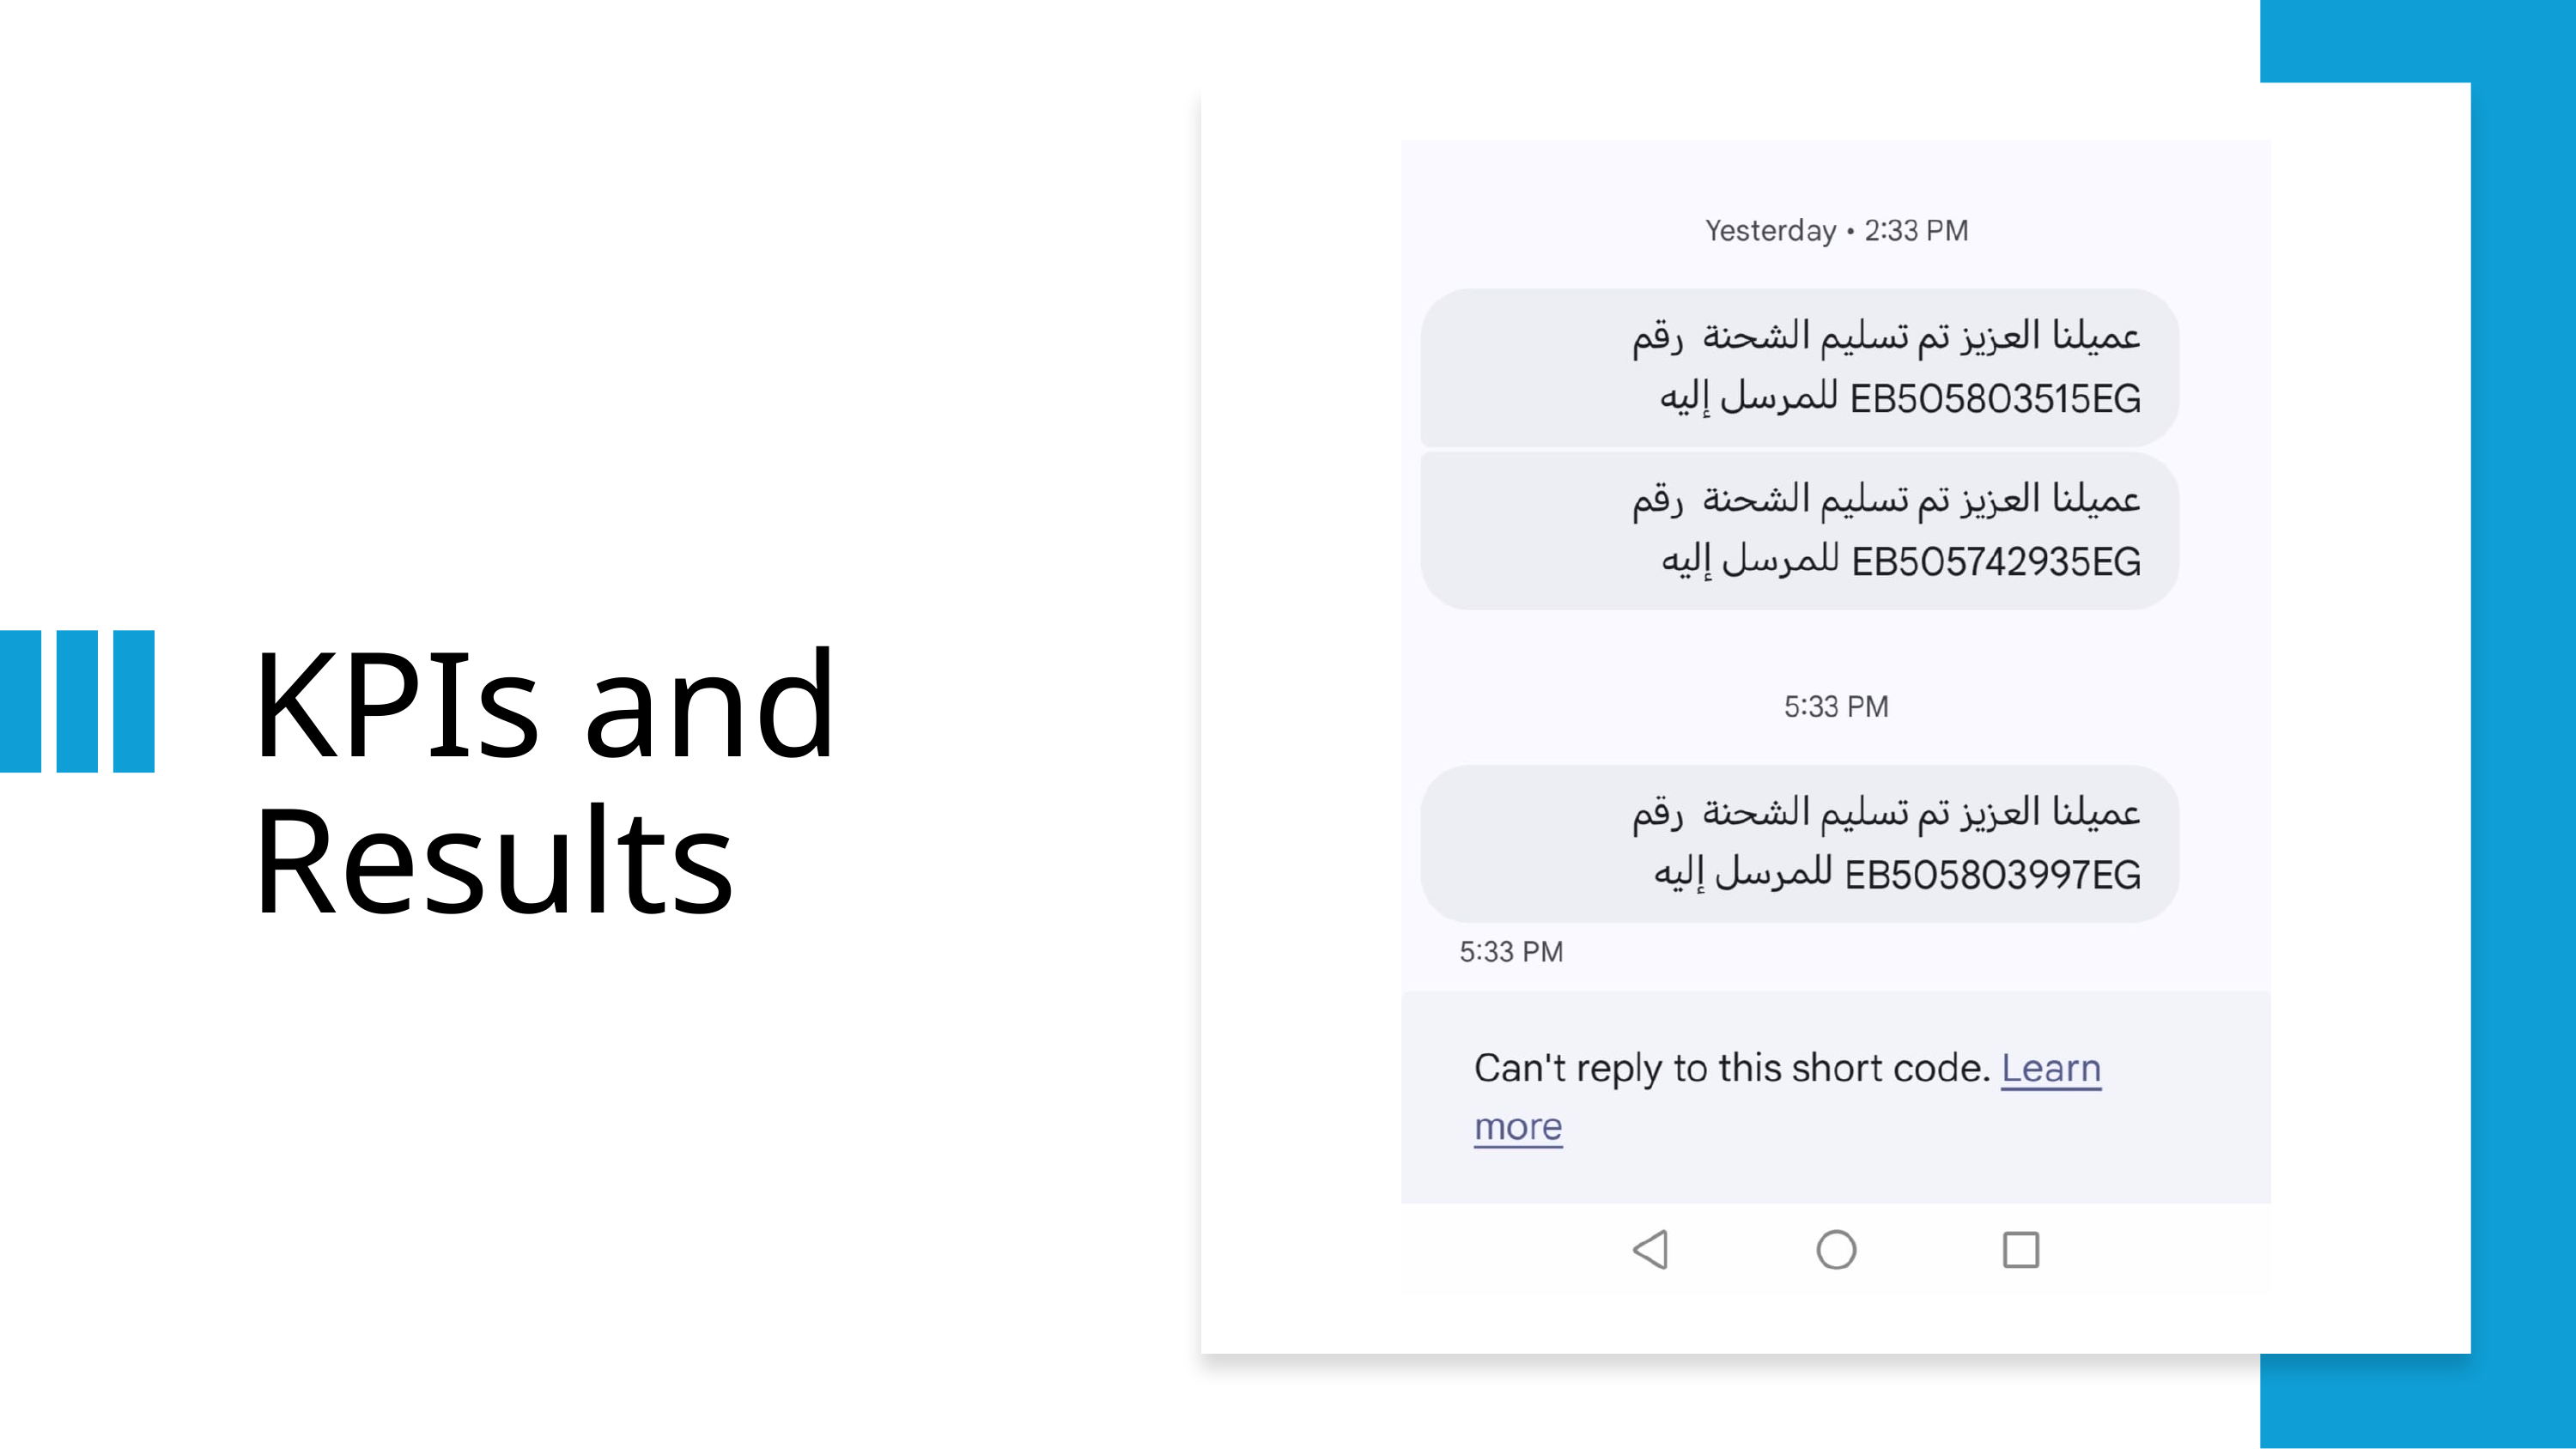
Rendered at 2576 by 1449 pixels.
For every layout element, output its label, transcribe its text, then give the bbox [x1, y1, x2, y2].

text_box [2259, 0, 2576, 1449]
text_box [0, 0, 2259, 1449]
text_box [0, 629, 155, 773]
picture [1400, 140, 2271, 1296]
title KPIs and Results [235, 625, 1089, 1130]
text_box [1200, 82, 2472, 1355]
